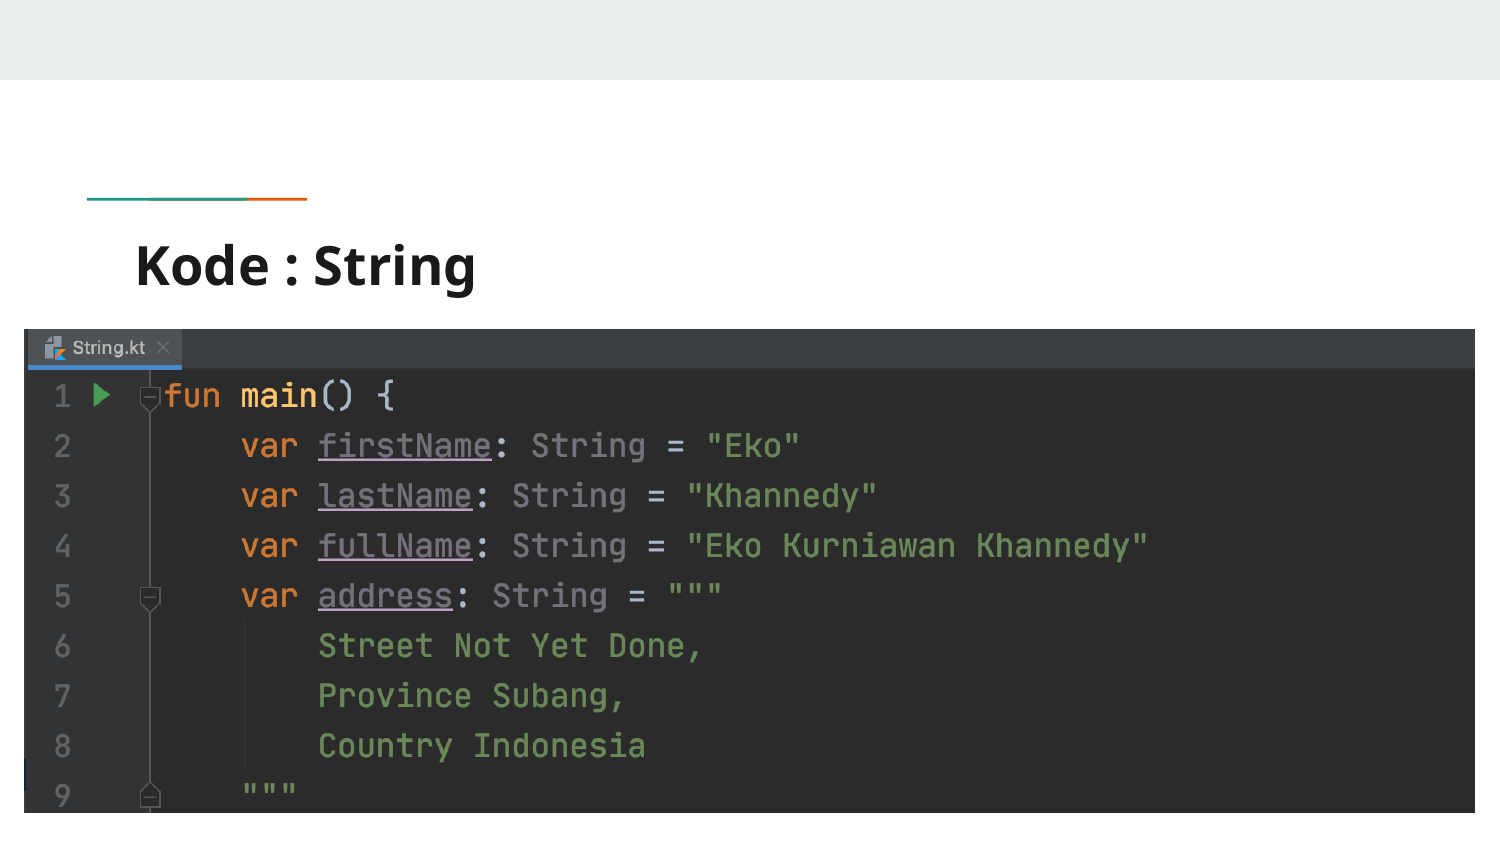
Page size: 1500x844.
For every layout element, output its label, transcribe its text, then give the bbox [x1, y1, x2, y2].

title Kode : String [119, 216, 1381, 305]
picture [24, 328, 1476, 813]
